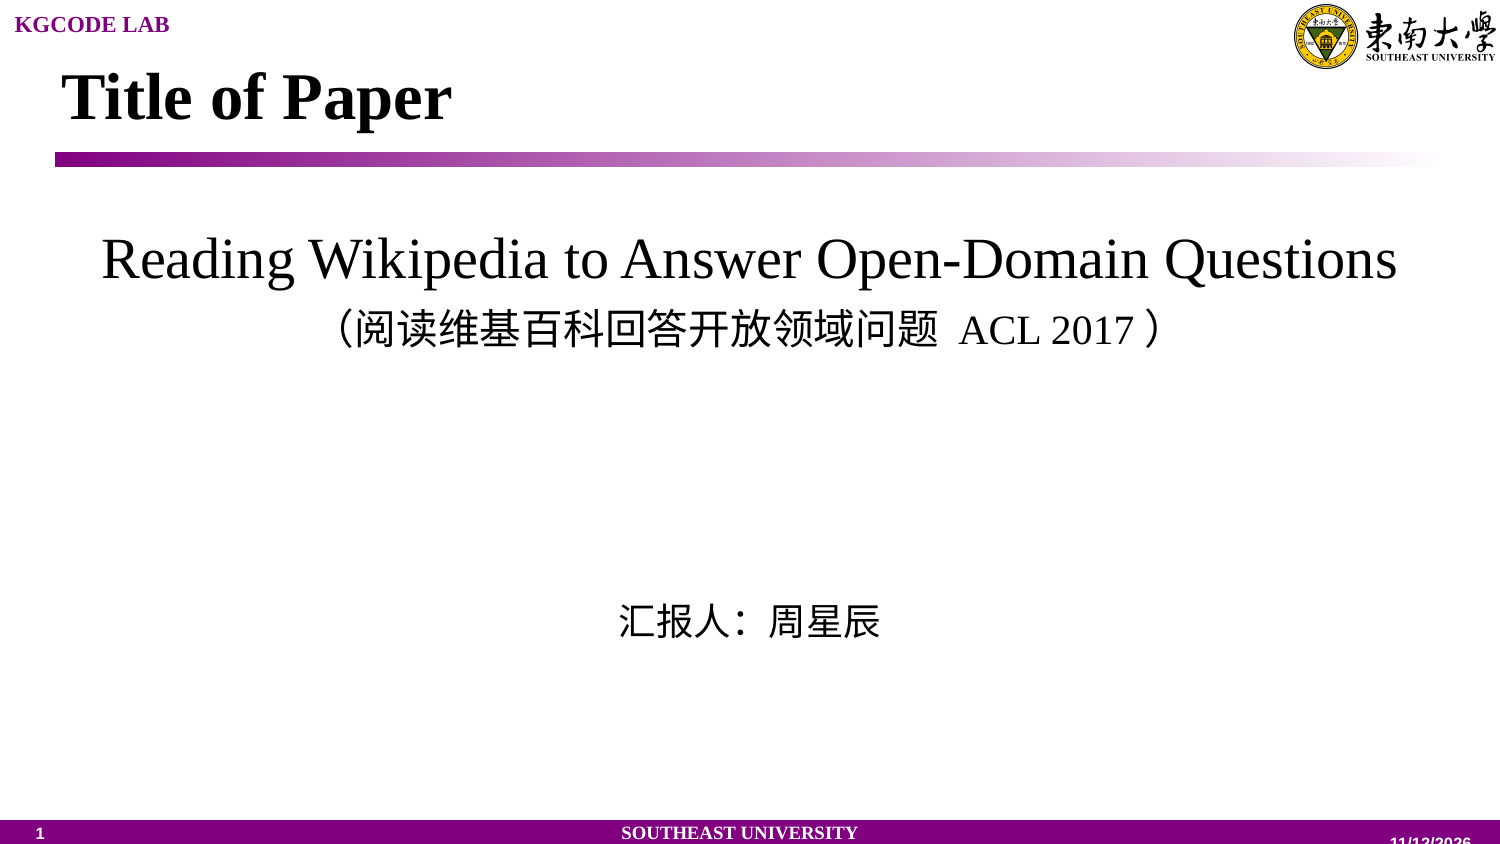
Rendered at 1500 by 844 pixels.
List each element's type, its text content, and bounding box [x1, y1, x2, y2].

picture [1294, 4, 1496, 69]
text_box 汇报人：周星辰 [219, 590, 1281, 651]
text_box Title of Paper [0, 45, 817, 141]
text_box Reading Wikipedia to Answer Open-Domain Questions （阅读维基百科回答开放领域问题 ACL 2017） [82, 212, 1418, 360]
text_box [51, 148, 1448, 171]
